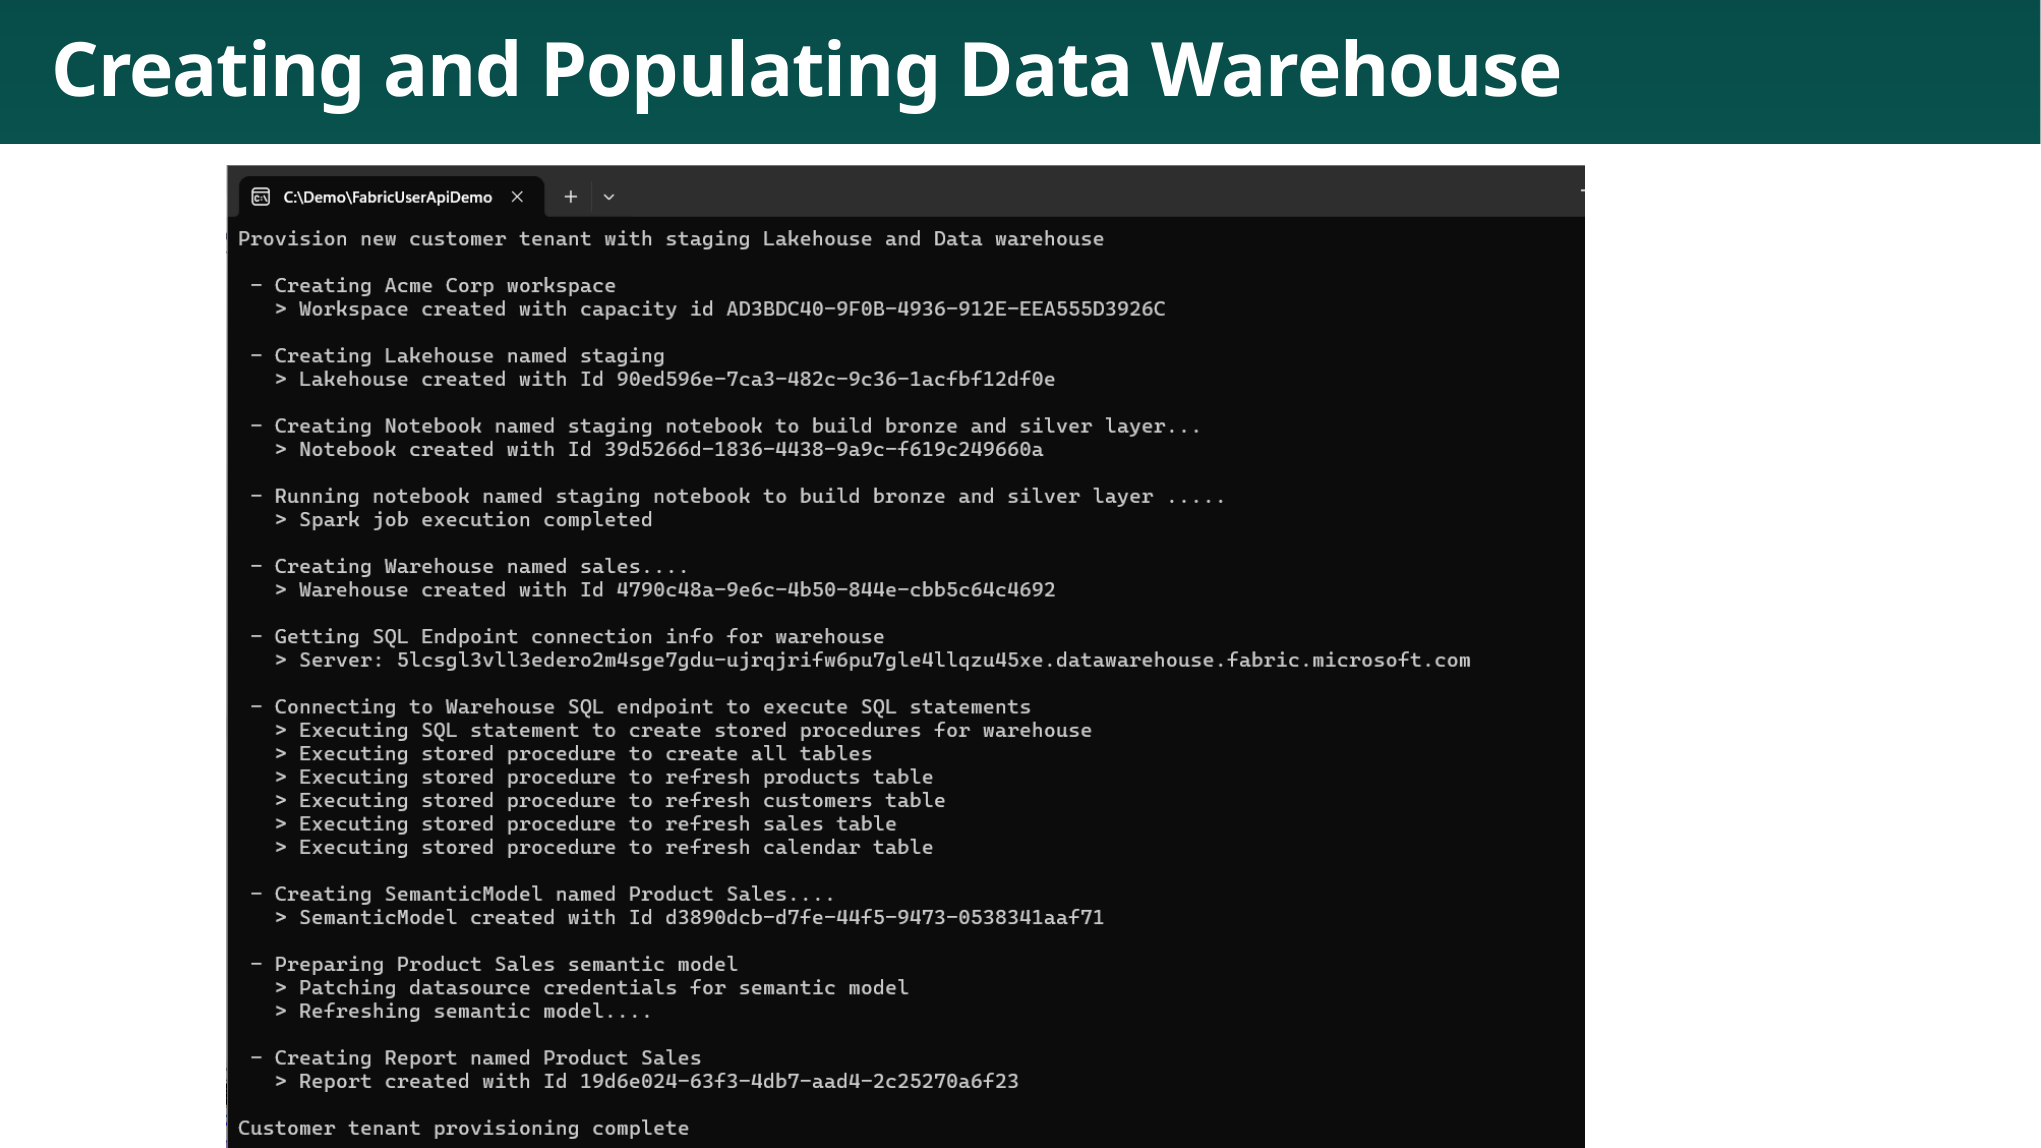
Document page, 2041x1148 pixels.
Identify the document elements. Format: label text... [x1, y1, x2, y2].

title Creating and Populating Data Warehouse [51, 31, 1988, 113]
picture [226, 165, 1585, 1148]
